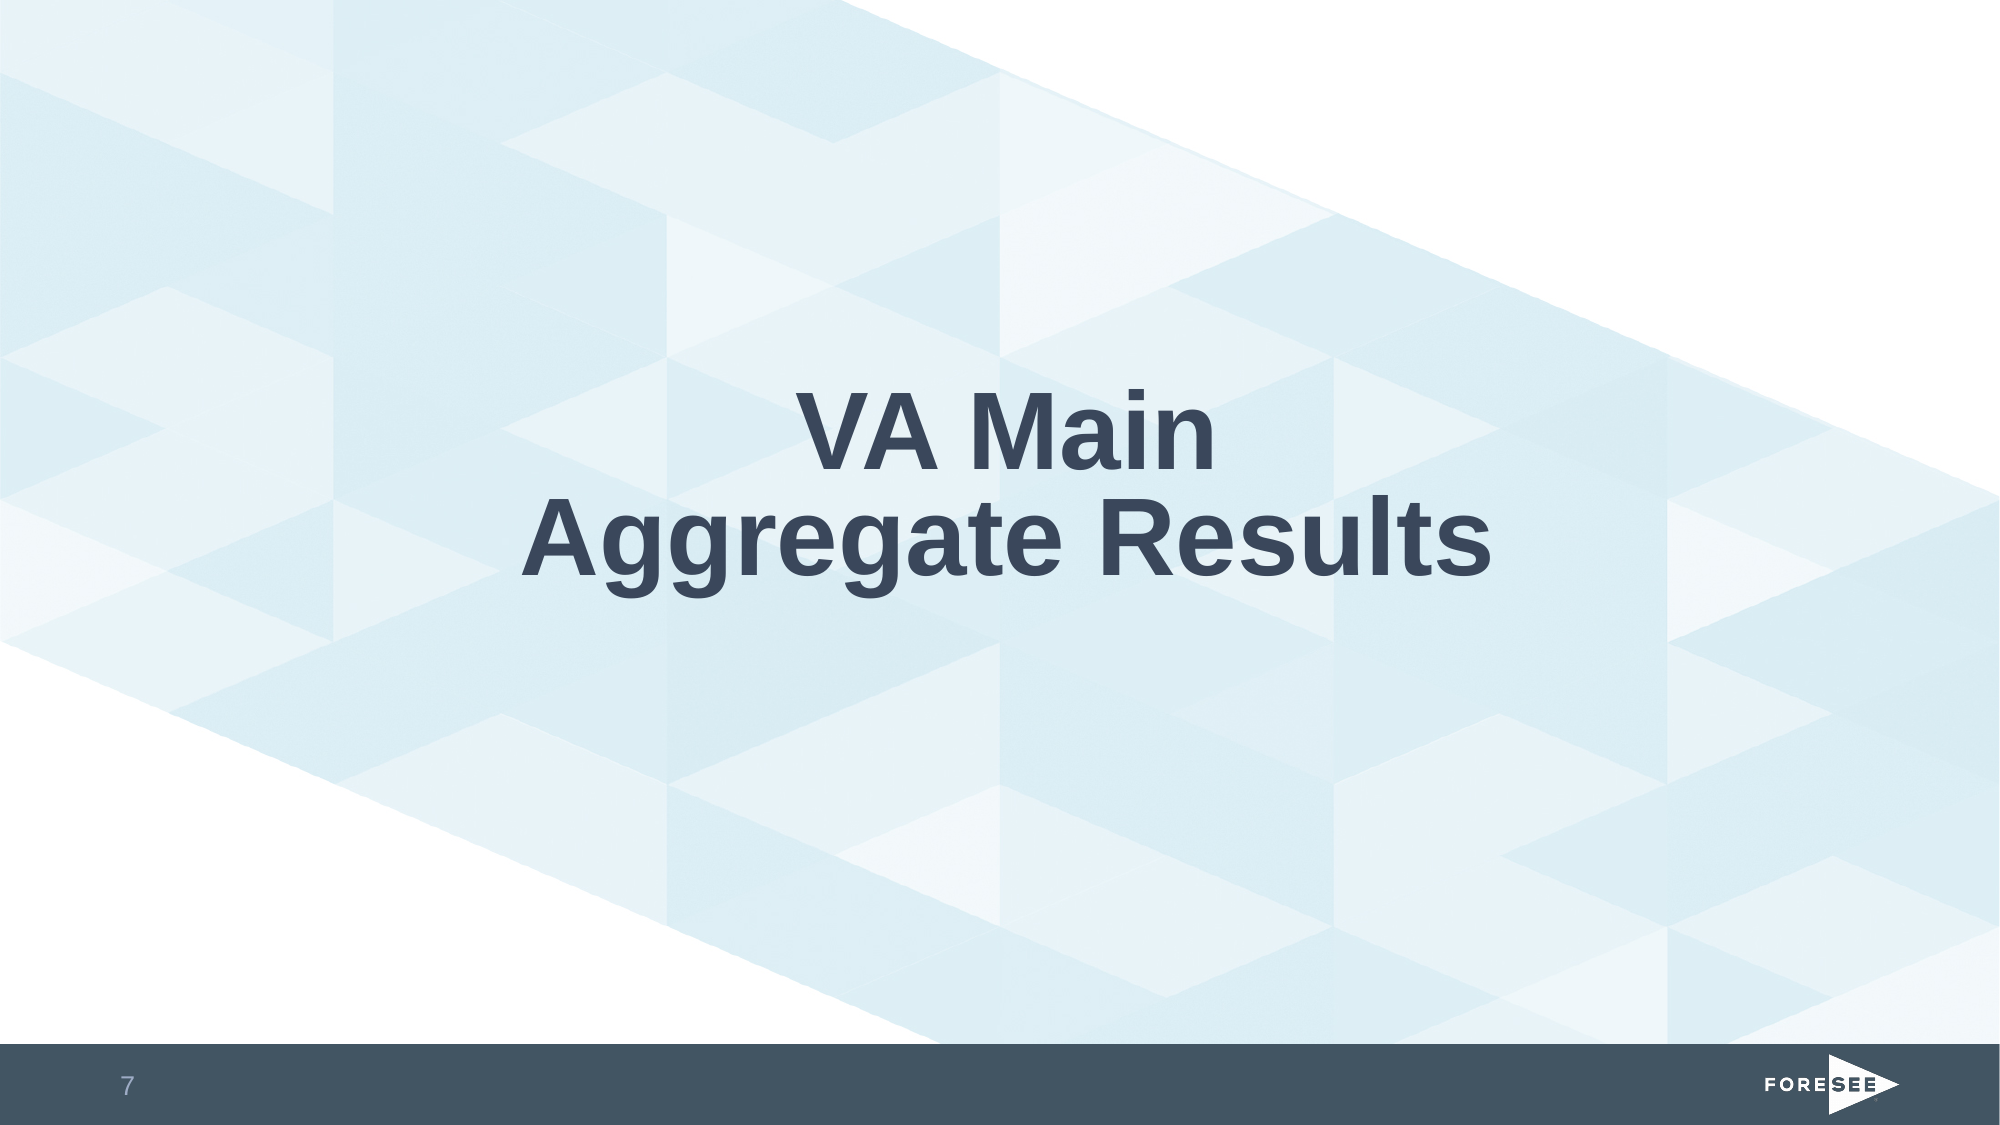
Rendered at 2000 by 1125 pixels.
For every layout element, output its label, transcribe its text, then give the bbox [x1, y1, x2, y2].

picture [0, 0, 2000, 1125]
title VA Main Aggregate Results [249, 363, 1766, 607]
slide_number 7 [99, 1055, 182, 1115]
